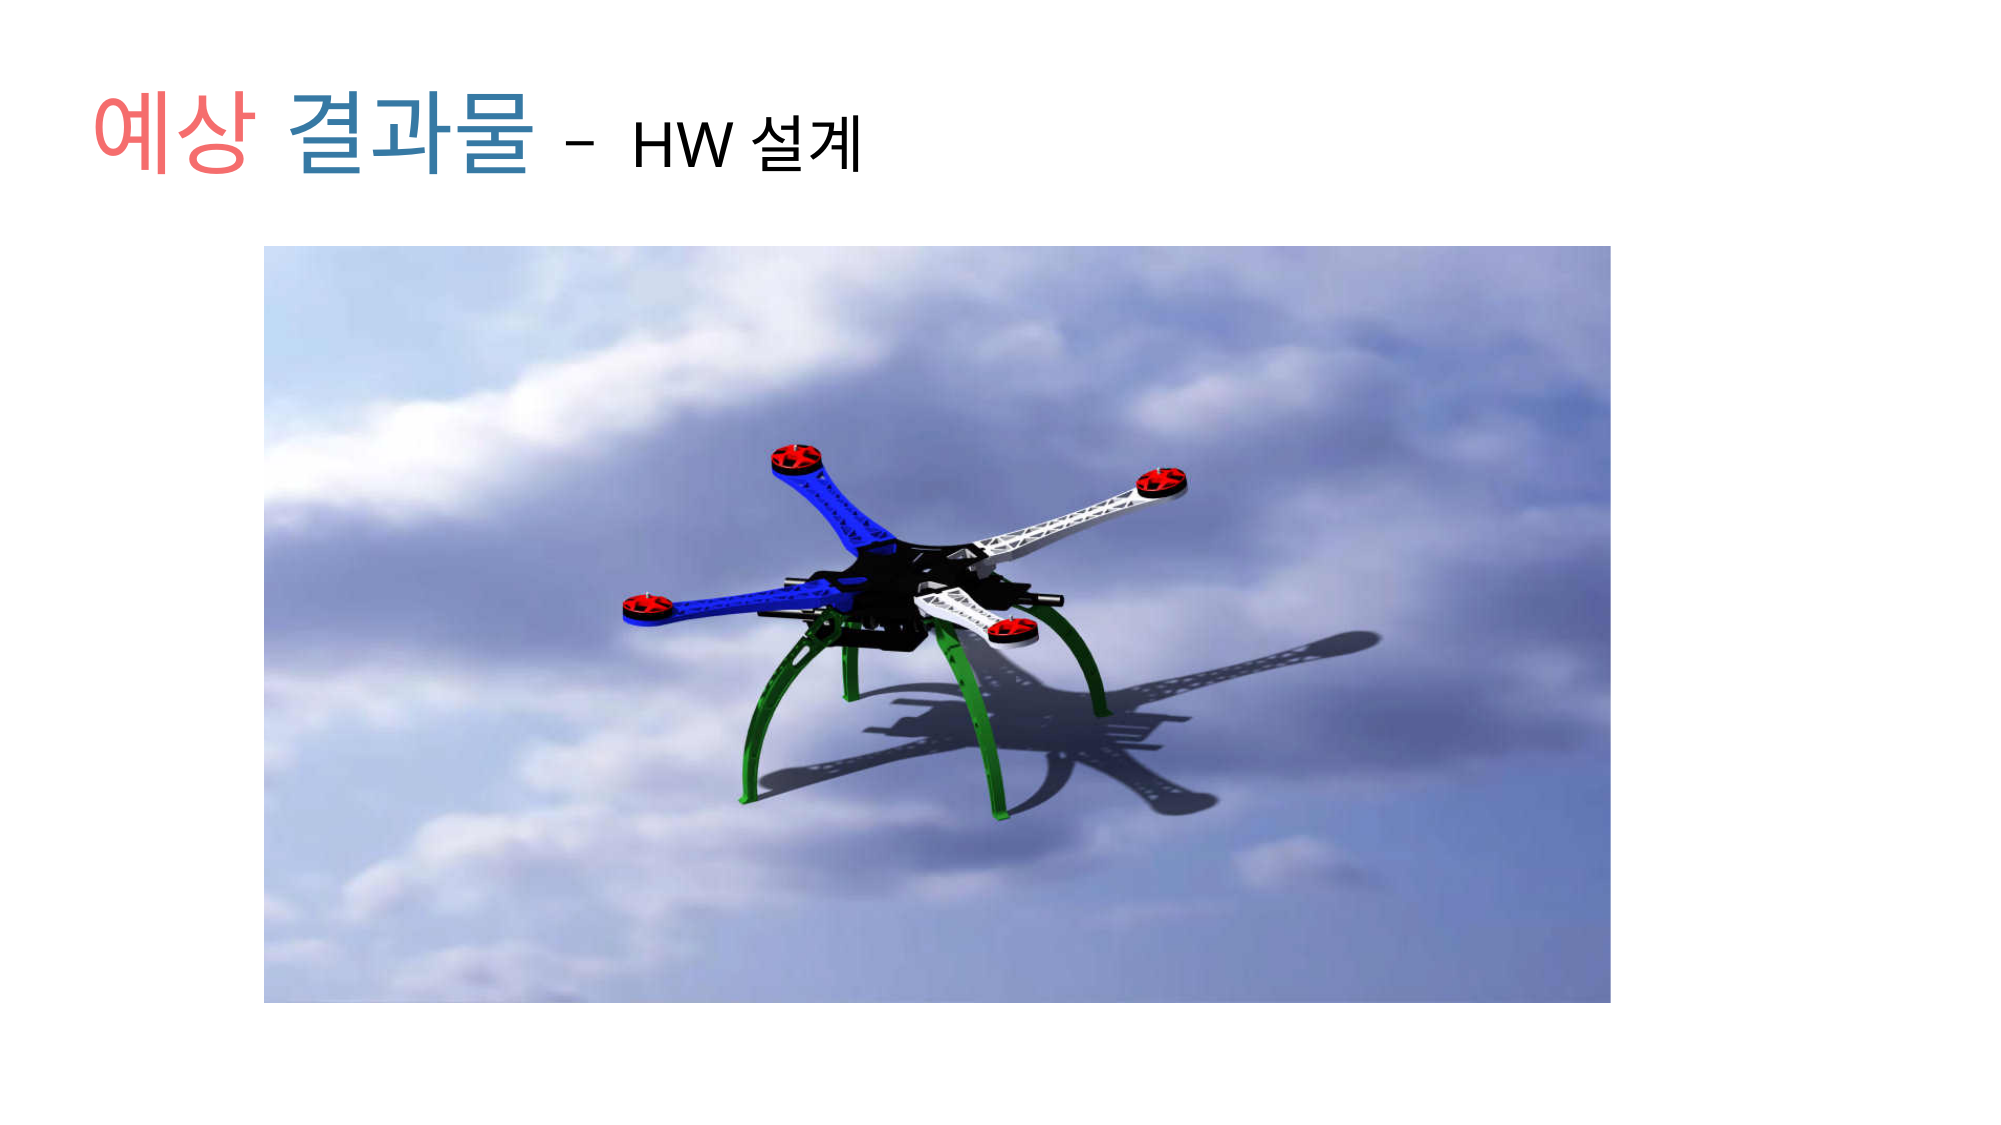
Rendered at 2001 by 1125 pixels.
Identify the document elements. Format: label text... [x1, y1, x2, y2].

title 예상 결과물 – HW설계 [75, 28, 1800, 247]
picture [264, 246, 1611, 1003]
